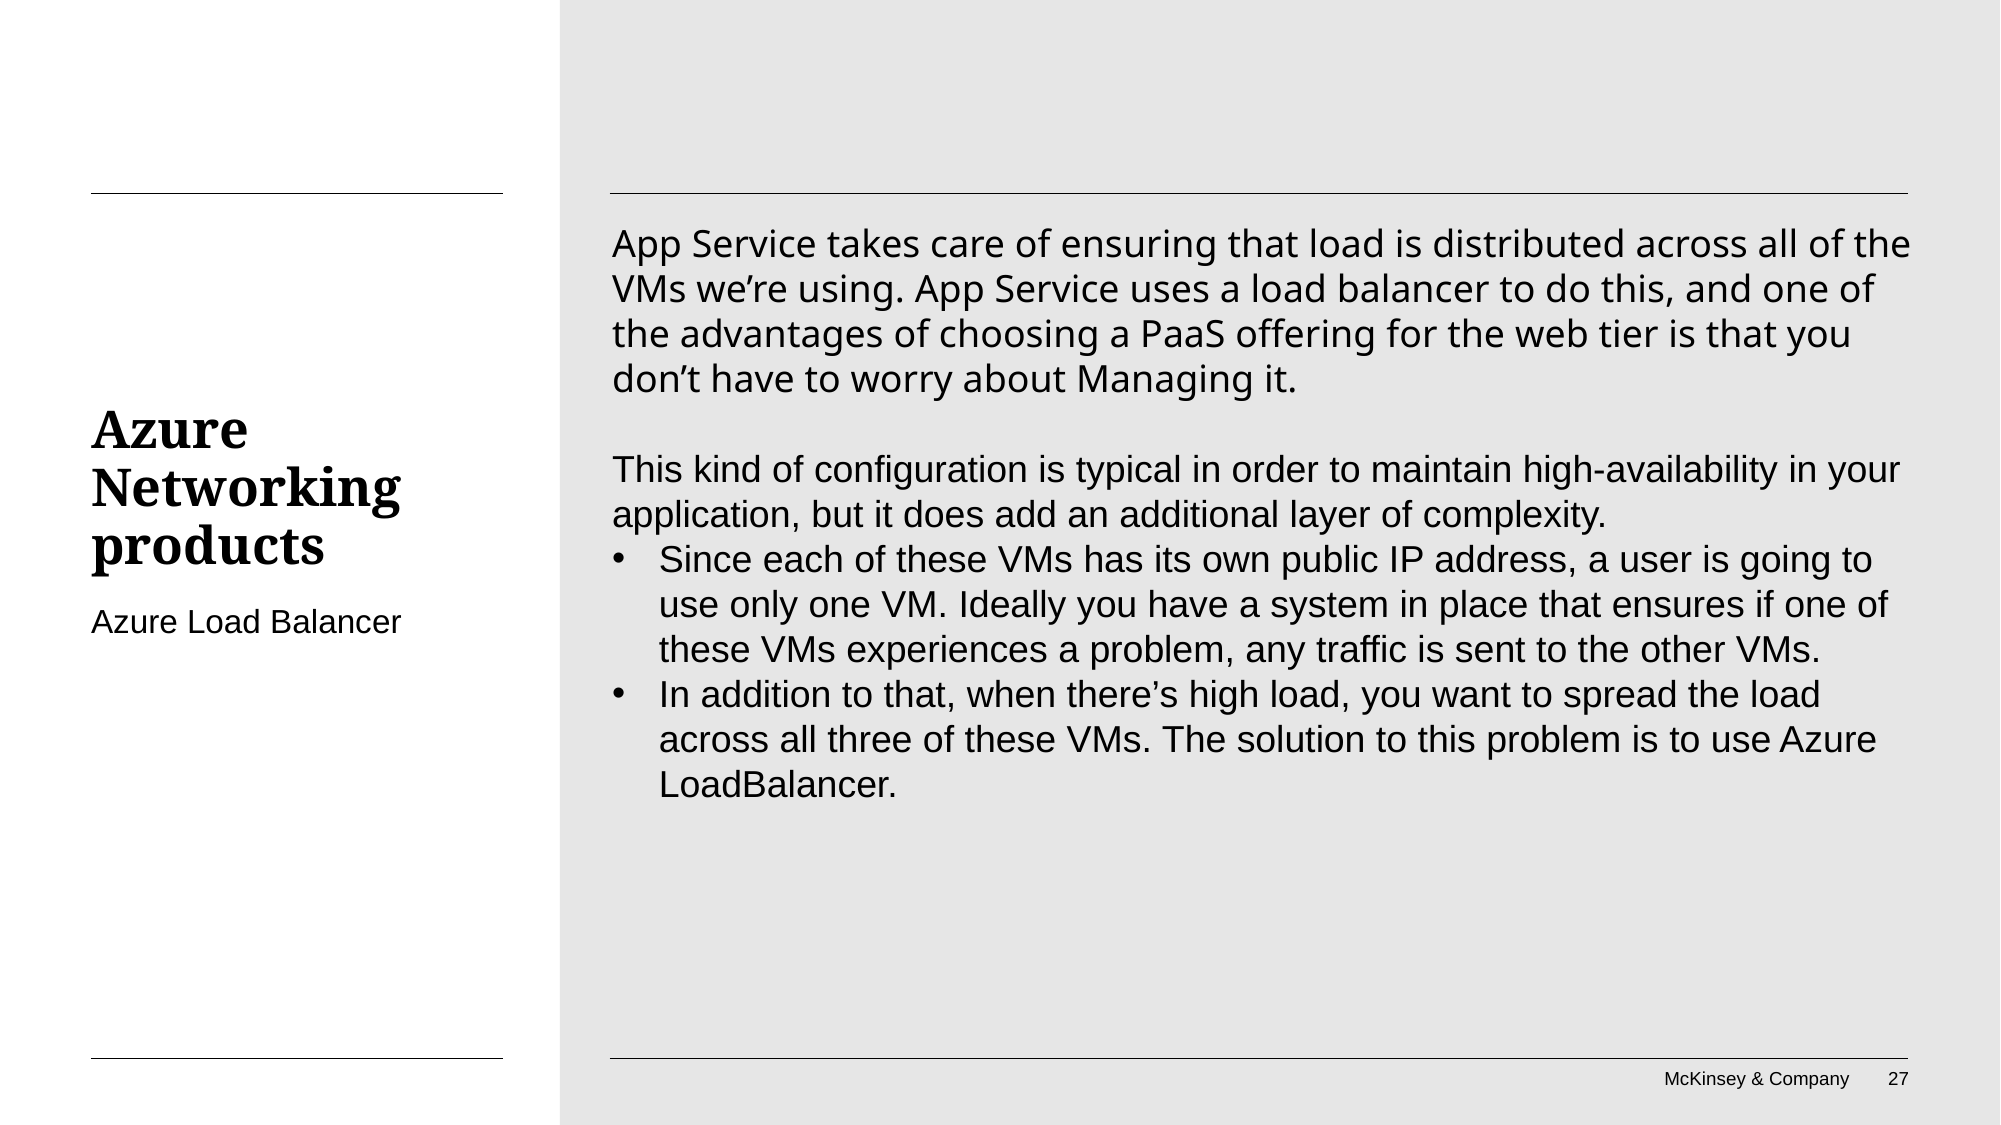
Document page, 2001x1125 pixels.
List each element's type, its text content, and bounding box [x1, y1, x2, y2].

text_box App Service takes care of ensuring that load is distributed across all of the VMs we’re using. App Service uses a load balancer to do this, and one of the advantages of choosing a PaaS offering for the web tier is that you don’t have to worry about Managing it. This kind of configuration is typical in order to maintain high-availability in your application, but it does add an additional layer of complexity. Since each of these VMs has its own public IP address, a user is going to use only one VM. Ideally you have a system in place that ensures if one of these VMs experiences a problem, any traffic is sent to the other VMs. In addition to that, when there’s high load, you want to spread the load across all three of these VMs. The solution to this problem is to use Azure LoadBalancer. [597, 212, 1943, 903]
title Azure Networking products [91, 450, 504, 577]
subtitle Azure Load Balancer [91, 600, 504, 641]
